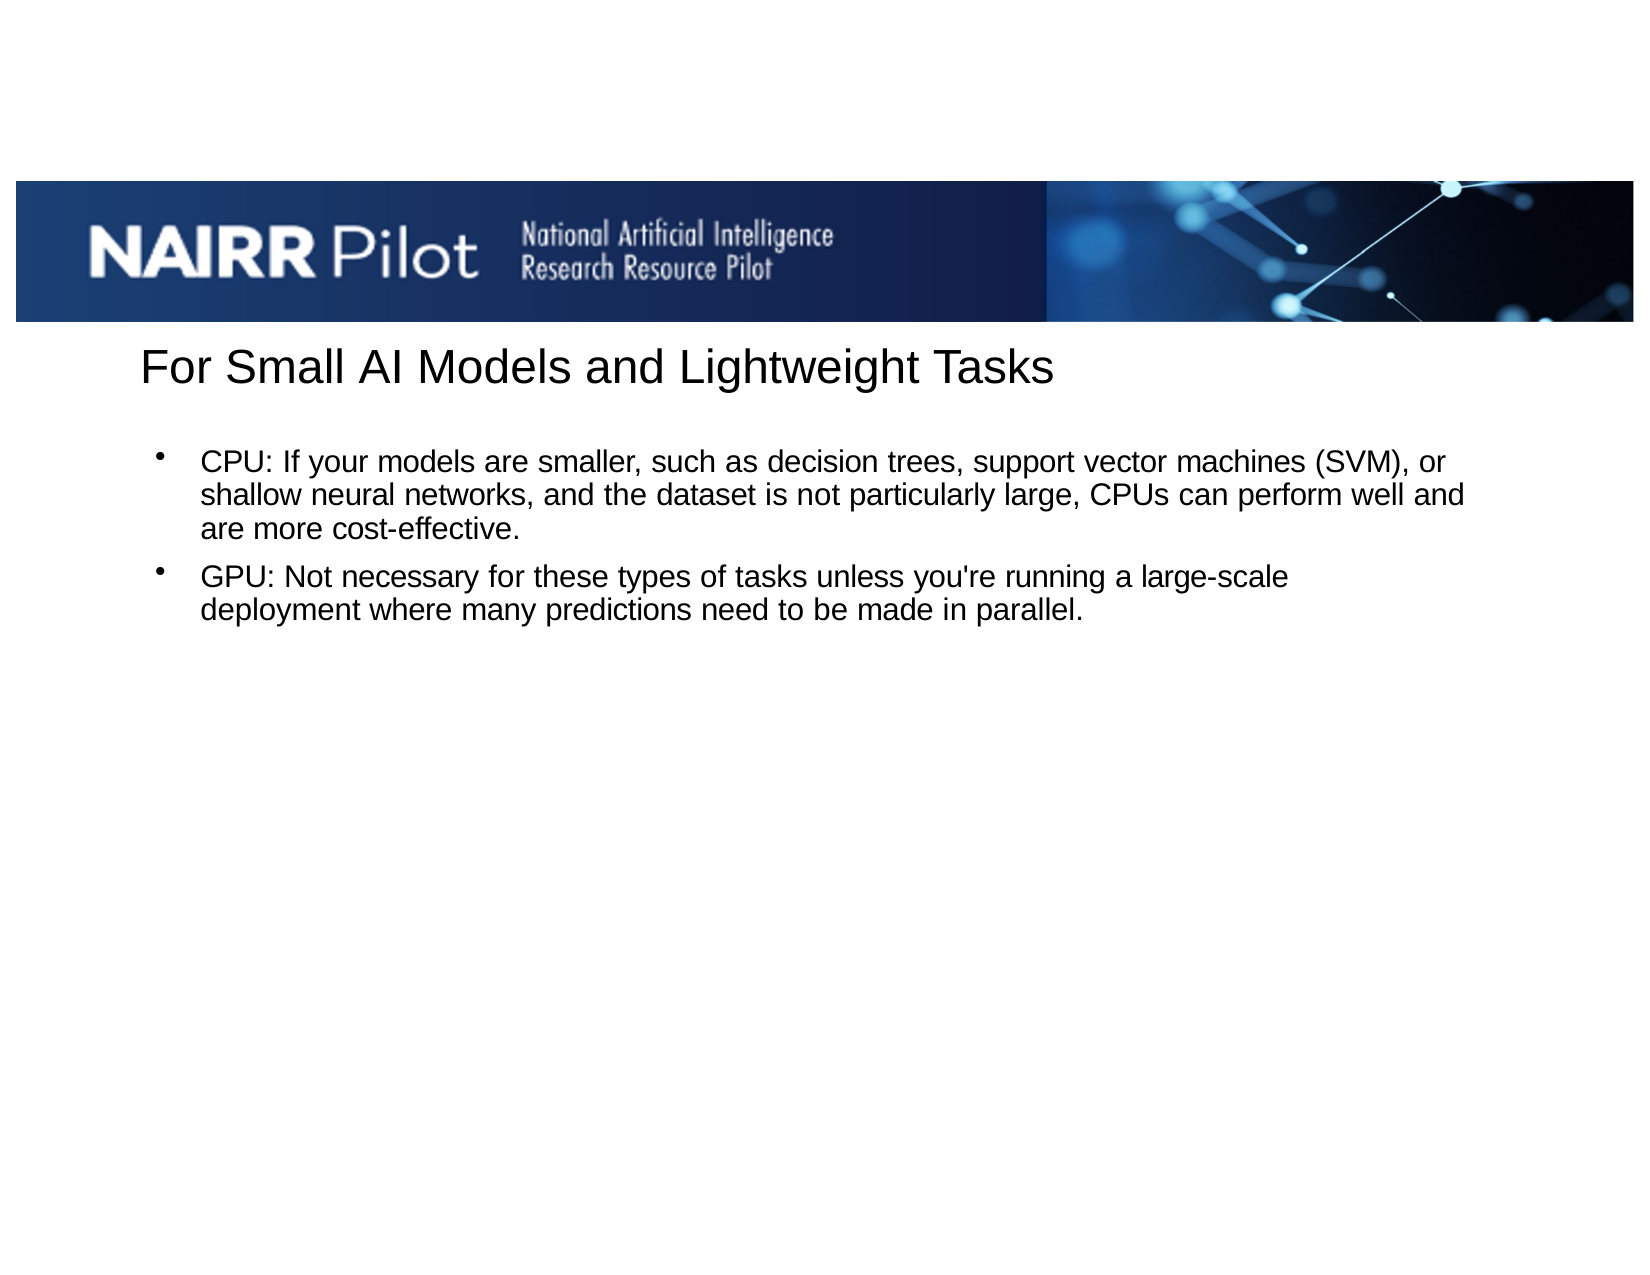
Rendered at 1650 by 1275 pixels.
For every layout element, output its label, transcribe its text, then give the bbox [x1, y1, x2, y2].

title For Small AI Models and Lightweight Tasks [137, 333, 1458, 549]
text_box CPU: If your models are smaller, such as decision trees, support vector machines (SVM), or shallow neural networks, and the dataset is not particularly large, CPUs can perform well and are more cost-effective. GPU: Not necessary for these types of tasks unless you're running a large-scale deployment where many predictions need to be made in parallel. [153, 438, 1502, 627]
picture [16, 181, 1634, 322]
